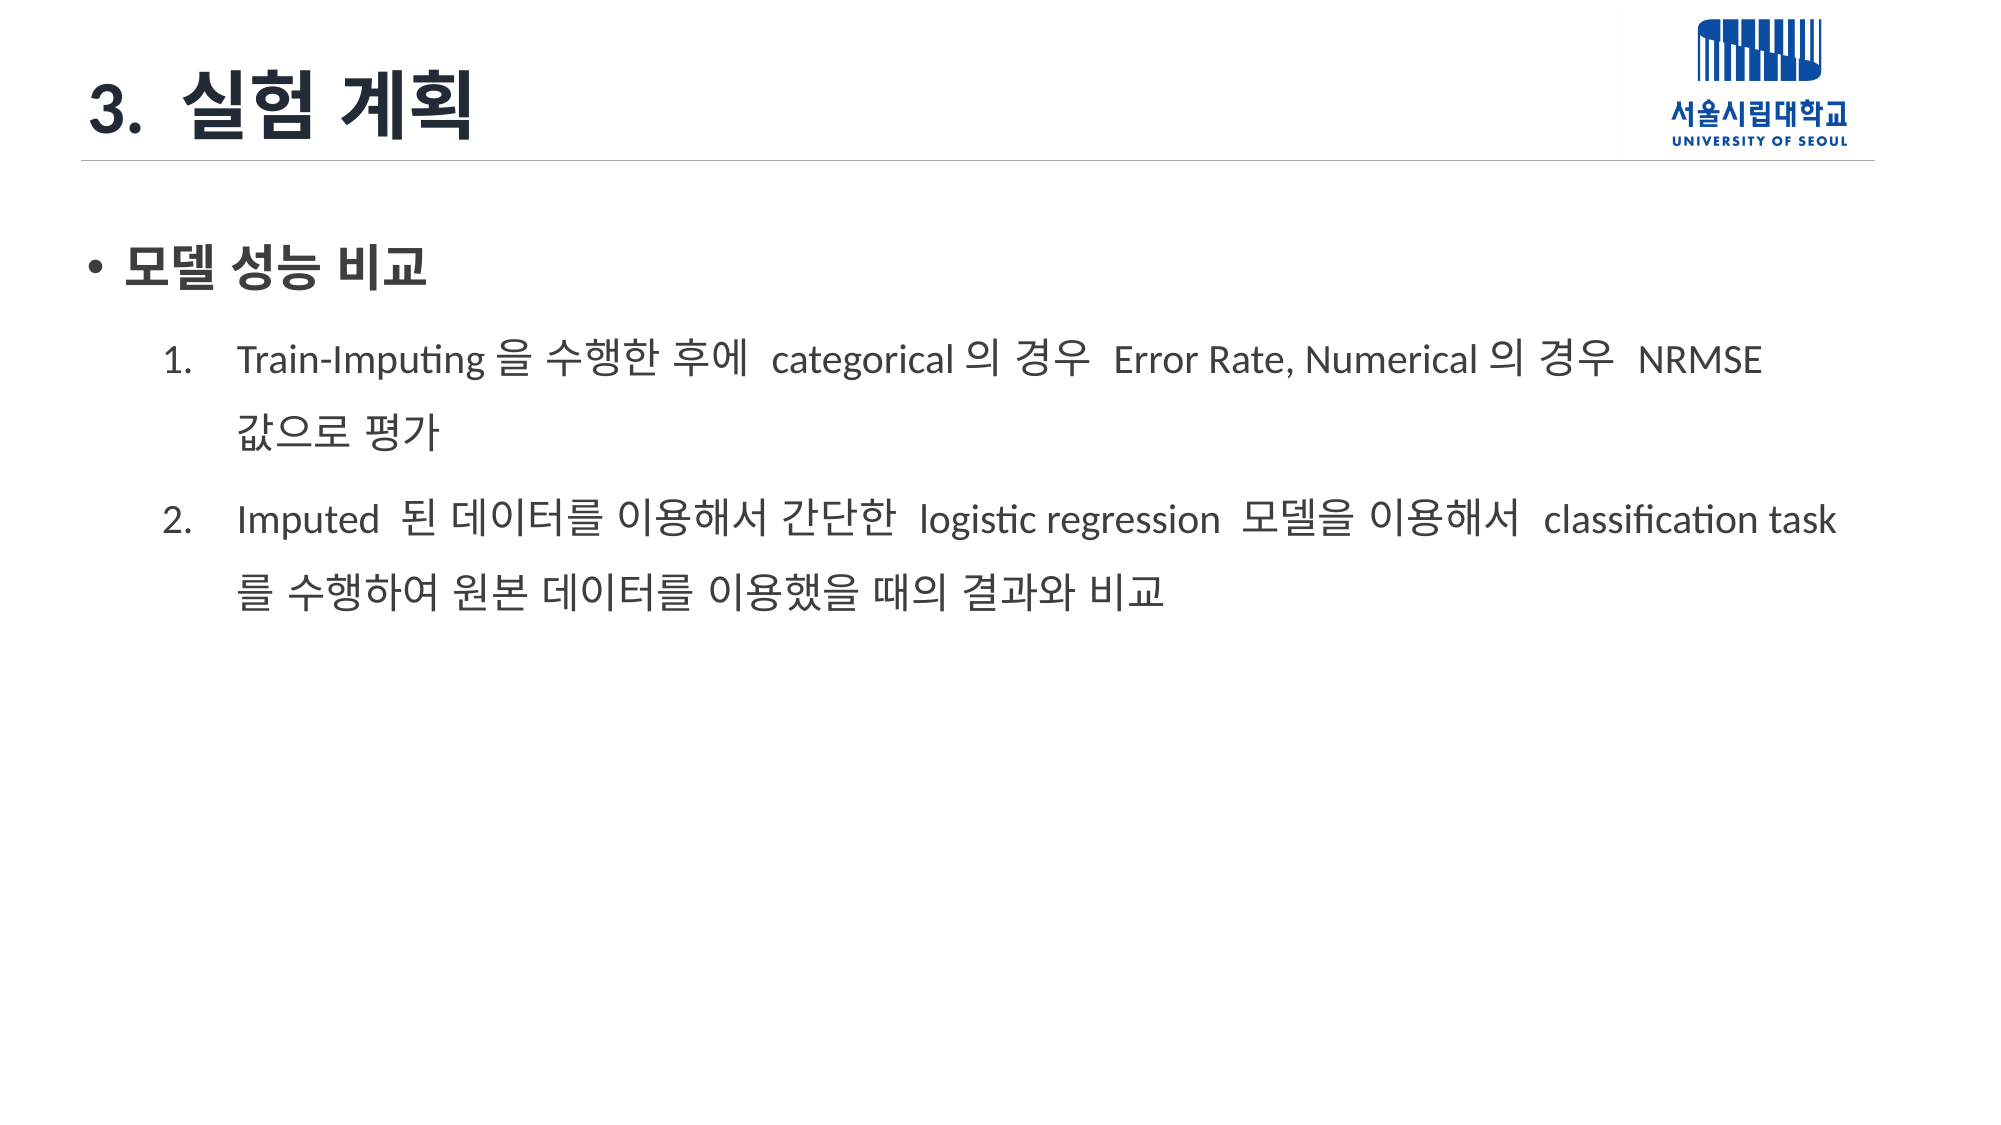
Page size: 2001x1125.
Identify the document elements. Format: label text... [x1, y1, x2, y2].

list 모델 성능 비교 Train-Imputing을 수행한 후에 categorical의 경우 Error Rate, Numerical의 경우 NRMSE 값으로 평가 Imputed 된 데이터를 이용해서 간단한 logistic regression 모델을 이용해서 classification task를 수행하여 원본 데이터를 이용했을 때의 결과와 비교 [71, 198, 1899, 1061]
title 3. 실험 계획 [72, 57, 1900, 162]
picture [1620, 2, 1899, 57]
